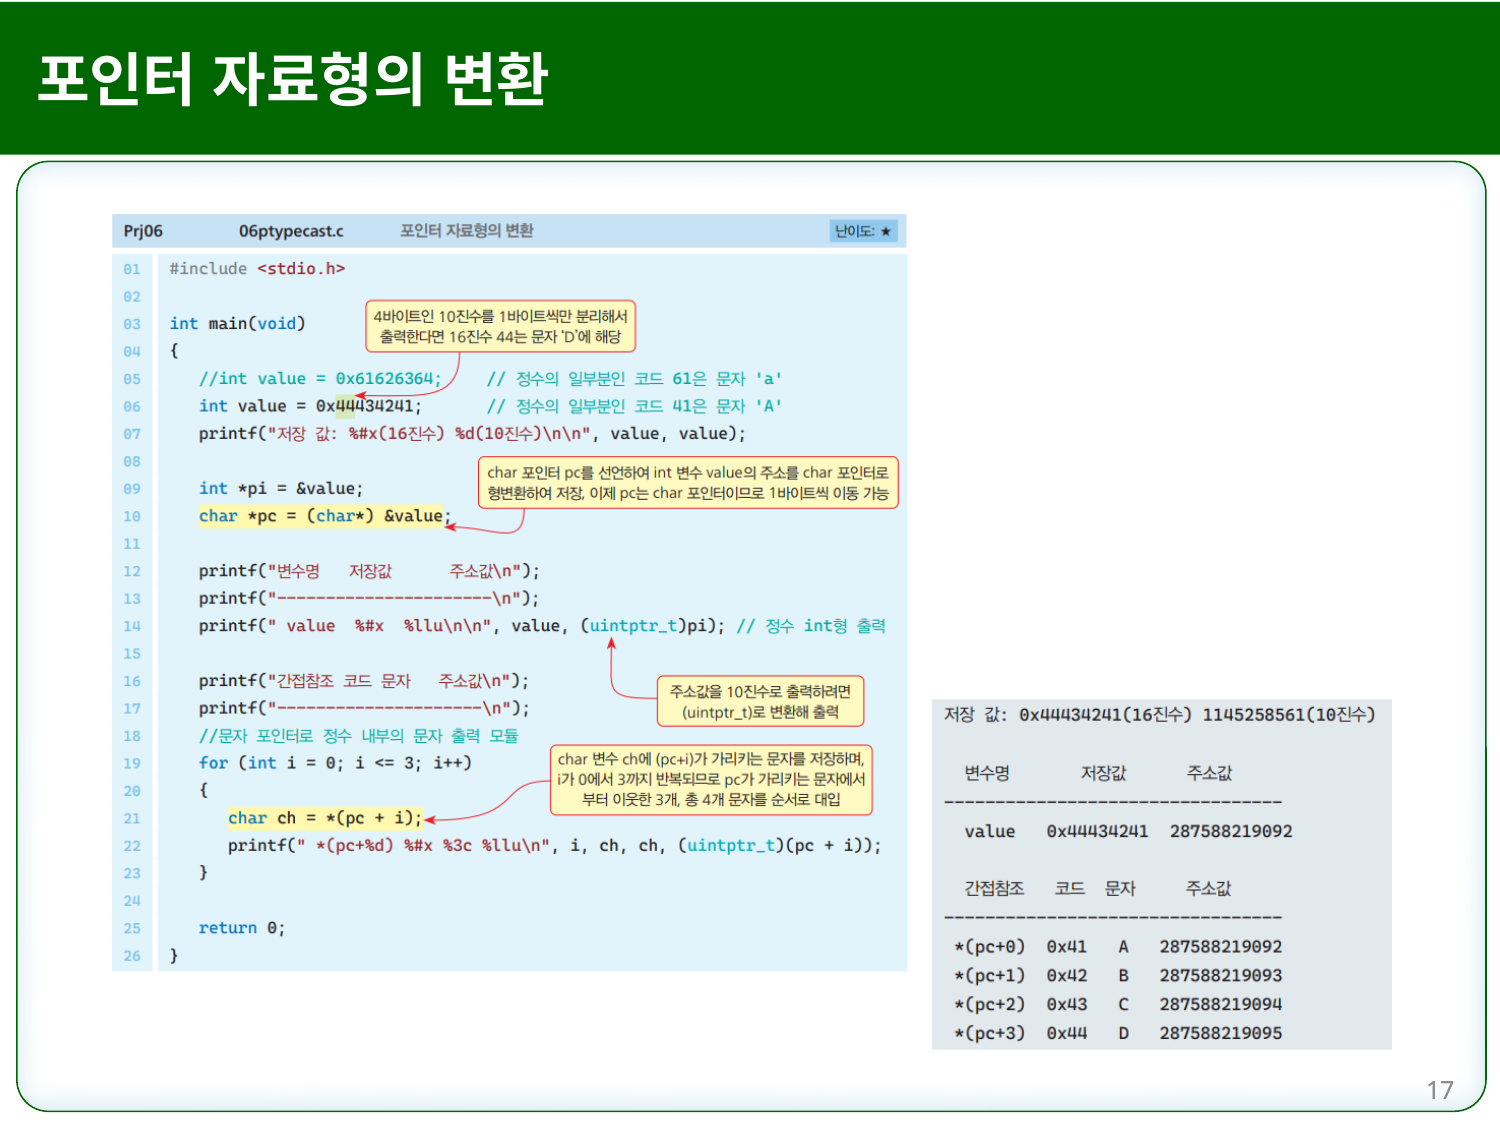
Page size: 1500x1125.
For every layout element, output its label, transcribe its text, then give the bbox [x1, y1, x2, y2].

title 포인터 자료형의 변환 [21, 40, 1476, 115]
picture [109, 207, 915, 976]
slide_number 17 [1119, 1071, 1470, 1112]
picture [929, 693, 1392, 1054]
